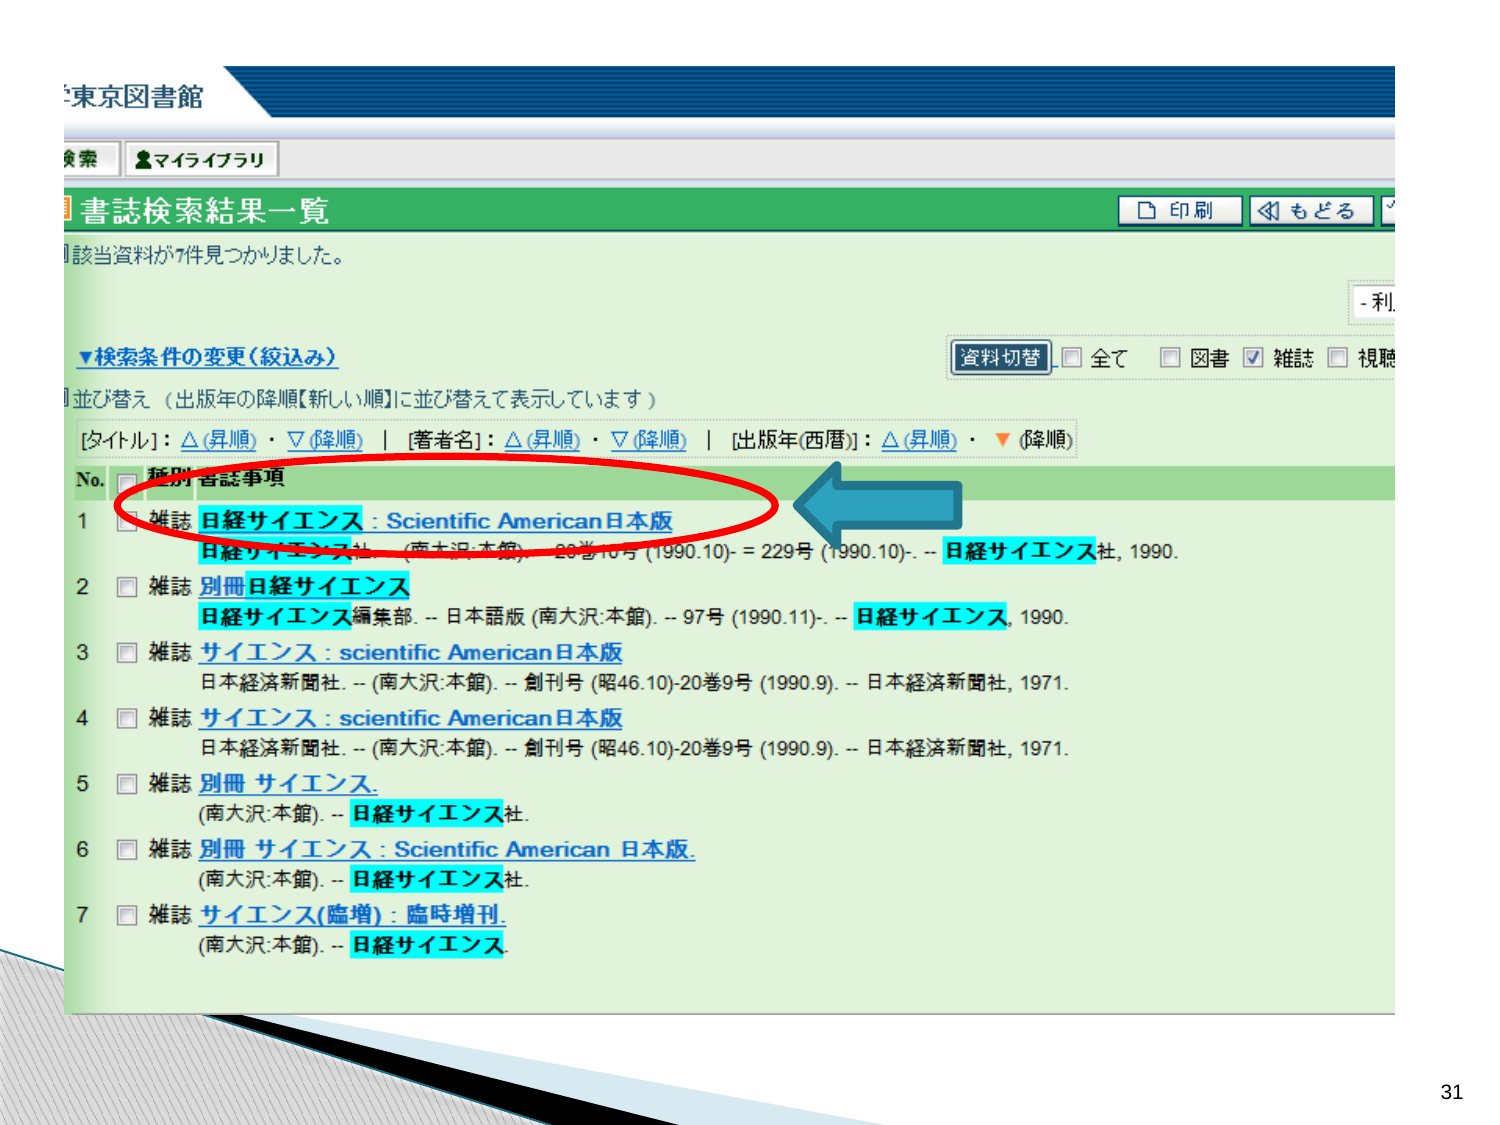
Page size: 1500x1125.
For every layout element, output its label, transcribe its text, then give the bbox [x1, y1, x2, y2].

picture [64, 66, 1395, 229]
slide_number 31 [1418, 1051, 1479, 1112]
picture [64, 232, 1395, 1015]
